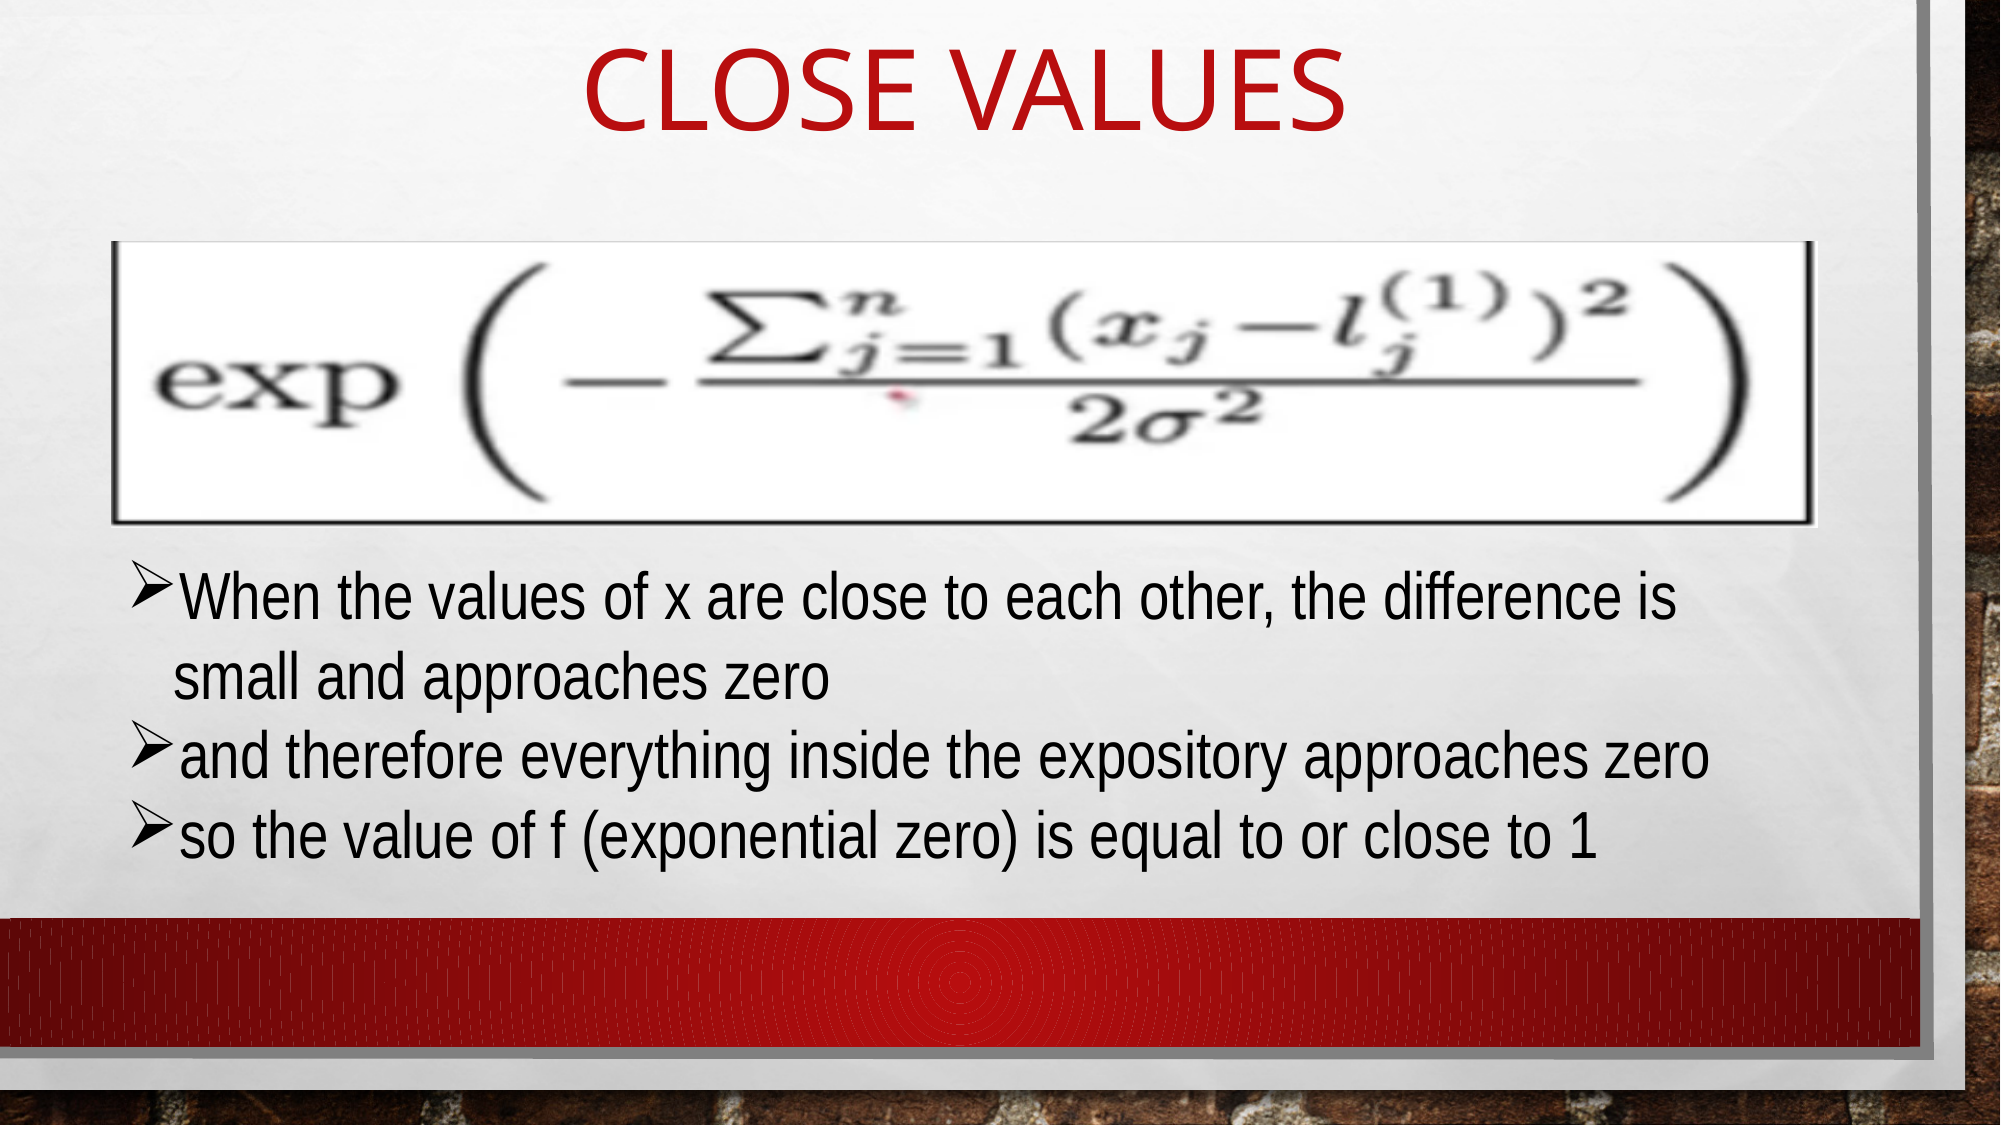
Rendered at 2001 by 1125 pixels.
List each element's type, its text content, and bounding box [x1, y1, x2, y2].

text_box When the values ​​of x are close to each other, the difference is small and approaches zero and therefore everything inside the expository approaches zero so the value of f (exponential zero) is equal to or close to 1 [111, 545, 1817, 880]
picture [0, 0, 2000, 1125]
title Close values [112, 0, 1818, 189]
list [111, 241, 1818, 528]
